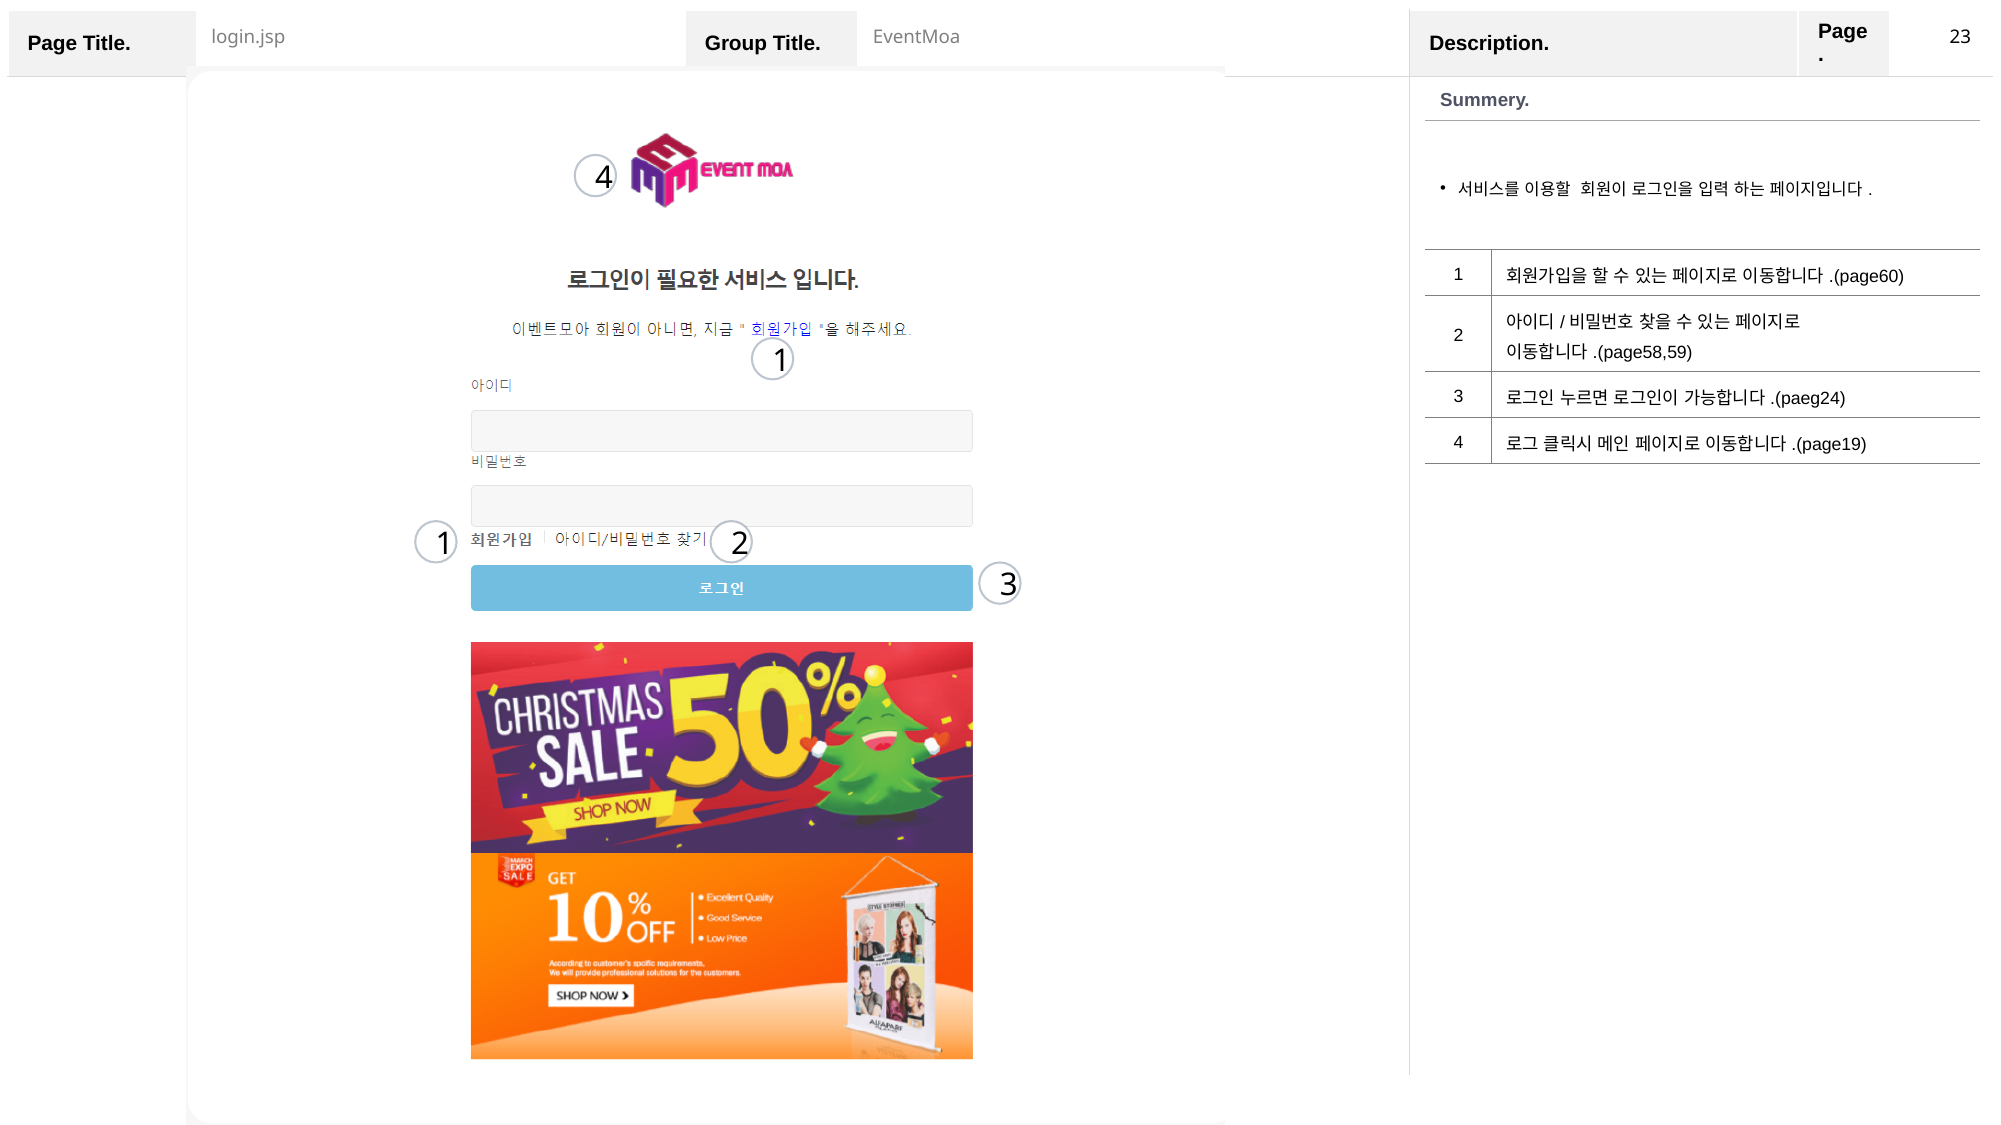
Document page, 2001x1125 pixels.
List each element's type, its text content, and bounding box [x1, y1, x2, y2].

table_cell 로그 클릭시 메인 페이지로 이동합니다.(page19) [1492, 418, 1980, 463]
table_cell 3 [1425, 372, 1491, 417]
picture [186, 66, 1225, 1125]
list login.jsp [196, 18, 684, 55]
list EventMoa [858, 18, 1405, 55]
text_box 23 [1934, 17, 1986, 55]
table_cell 로그인 누르면 로그인이 가능합니다.(paeg24) [1492, 372, 1980, 417]
table_cell 4 [1425, 418, 1491, 463]
table_cell 2 [1425, 296, 1491, 371]
table_header Summery. [1425, 78, 1980, 120]
table_cell 아이디/비밀번호 찾을 수 있는 페이지로 이동합니다.(page58,59) [1492, 296, 1980, 371]
table_cell 회원가입을 할 수 있는 페이지로 이동합니다.(page60) [1492, 250, 1980, 295]
table_cell 1 [1425, 250, 1491, 295]
table_cell 서비스를 이용할 회원이 로그인을 입력 하는 페이지입니다. [1425, 121, 1980, 249]
